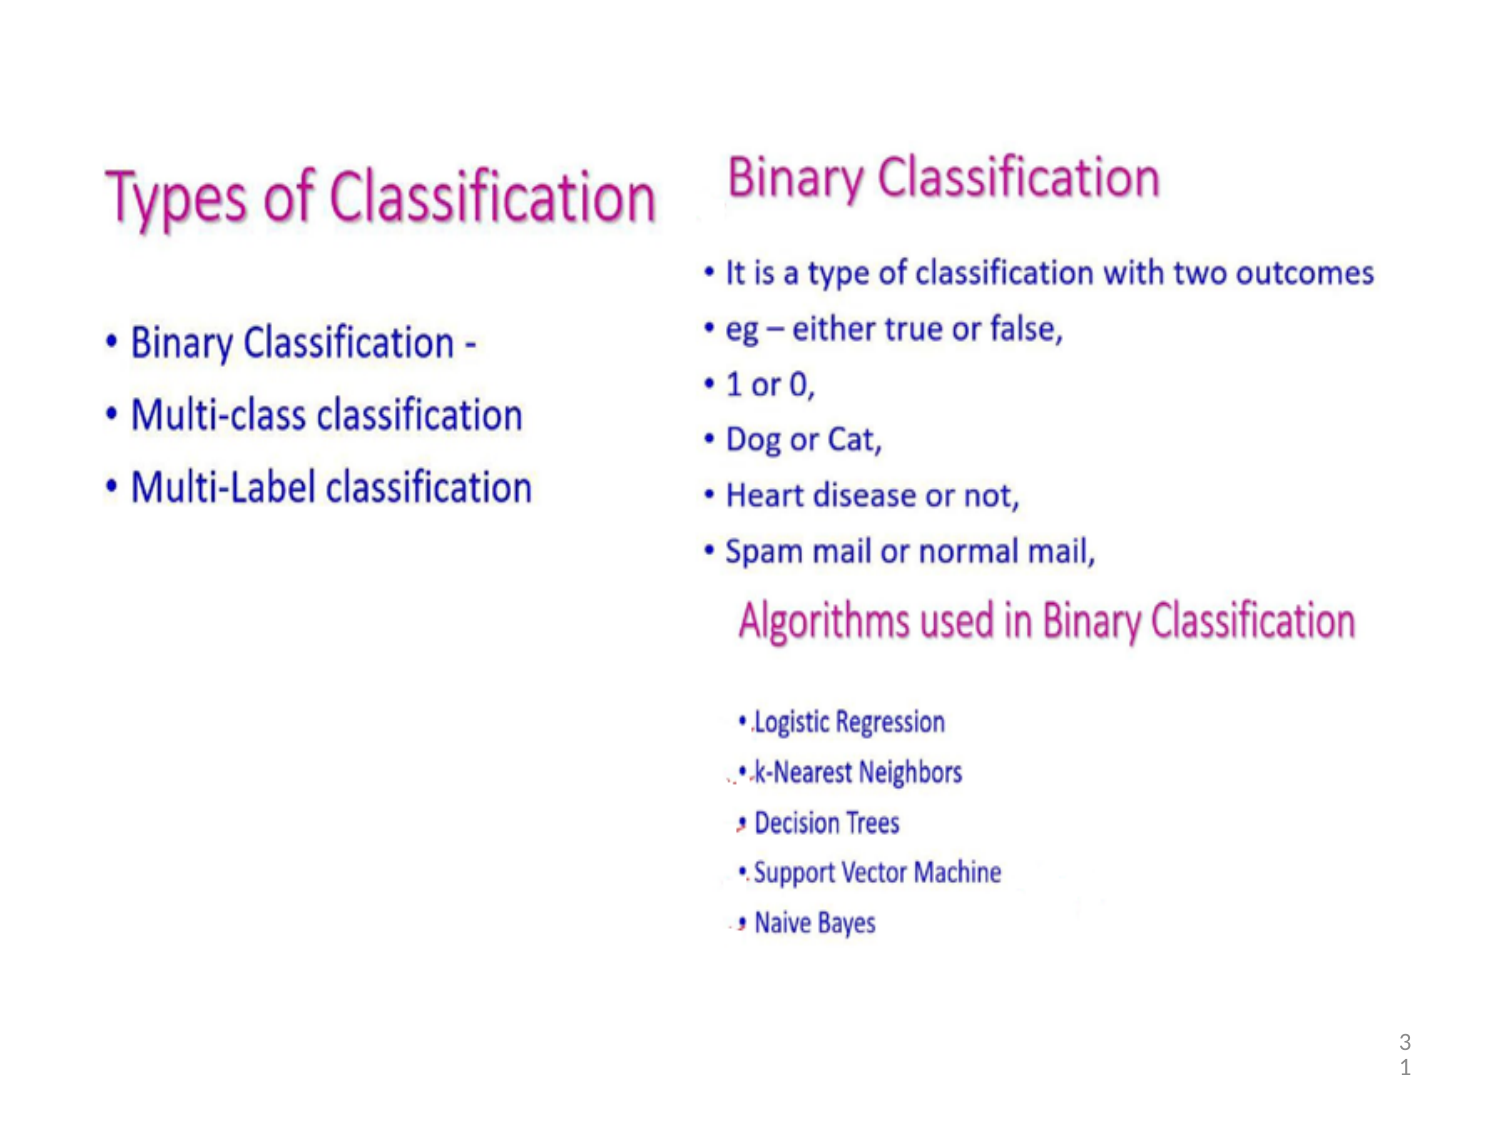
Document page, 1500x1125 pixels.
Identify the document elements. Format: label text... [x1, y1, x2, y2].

slide_number 31 [1391, 987, 1424, 1125]
picture [93, 137, 1454, 978]
